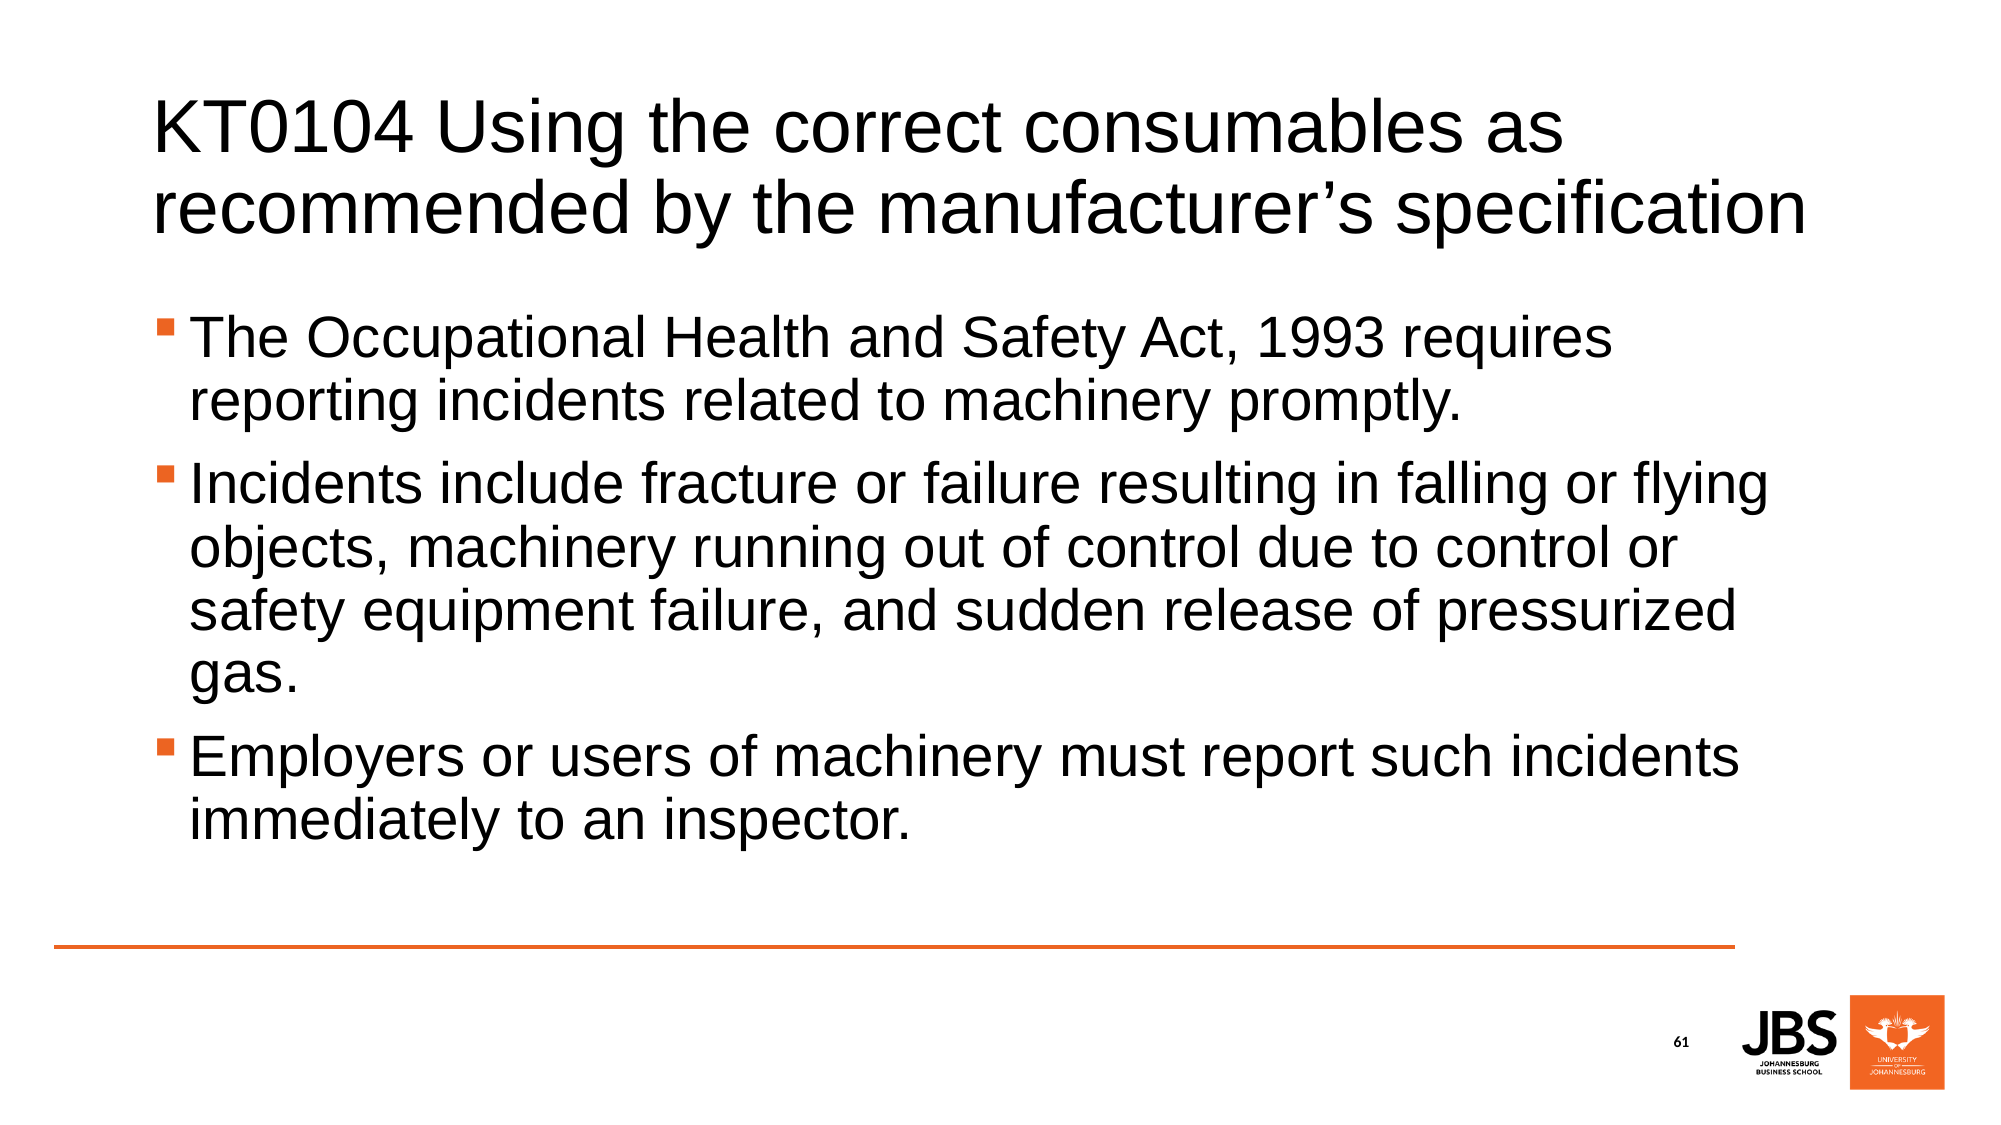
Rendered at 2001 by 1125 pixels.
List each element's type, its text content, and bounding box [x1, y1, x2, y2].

list The Occupational Health and Safety Act, 1993 requires reporting incidents related to machinery promptly. Incidents include fracture or failure resulting in falling or flying objects, machinery running out of control due to control or safety equipment failure, and sudden release of pressurized gas. Employers or users of machinery must report such incidents immediately to an inspector. [137, 299, 1863, 1014]
title KT0104 Using the correct consumables as recommended by the manufacturer’s specification [137, 59, 1863, 278]
picture [1728, 981, 1958, 1103]
